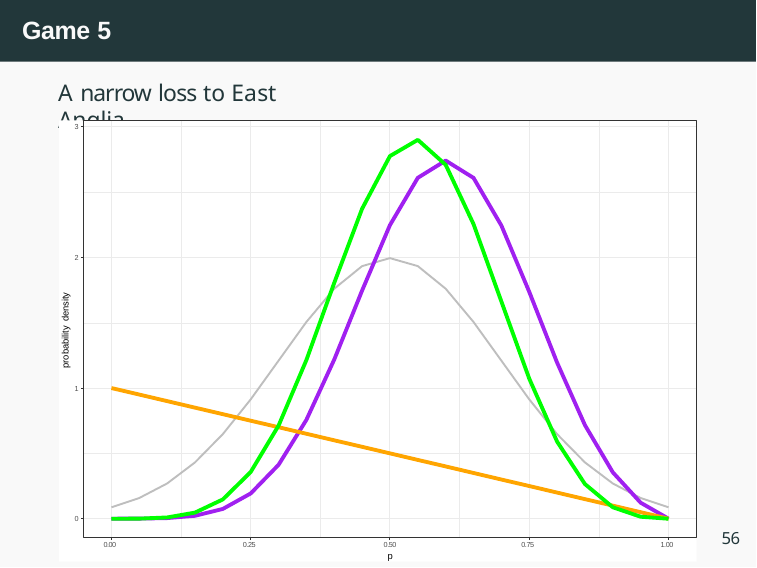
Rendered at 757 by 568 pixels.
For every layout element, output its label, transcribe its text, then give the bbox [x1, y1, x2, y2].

text_box [0, 0, 756, 62]
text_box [58, 120, 698, 563]
text_box Game 5 A narrow loss to East Anglia [20, 12, 333, 134]
slide_number 56 [715, 523, 748, 568]
